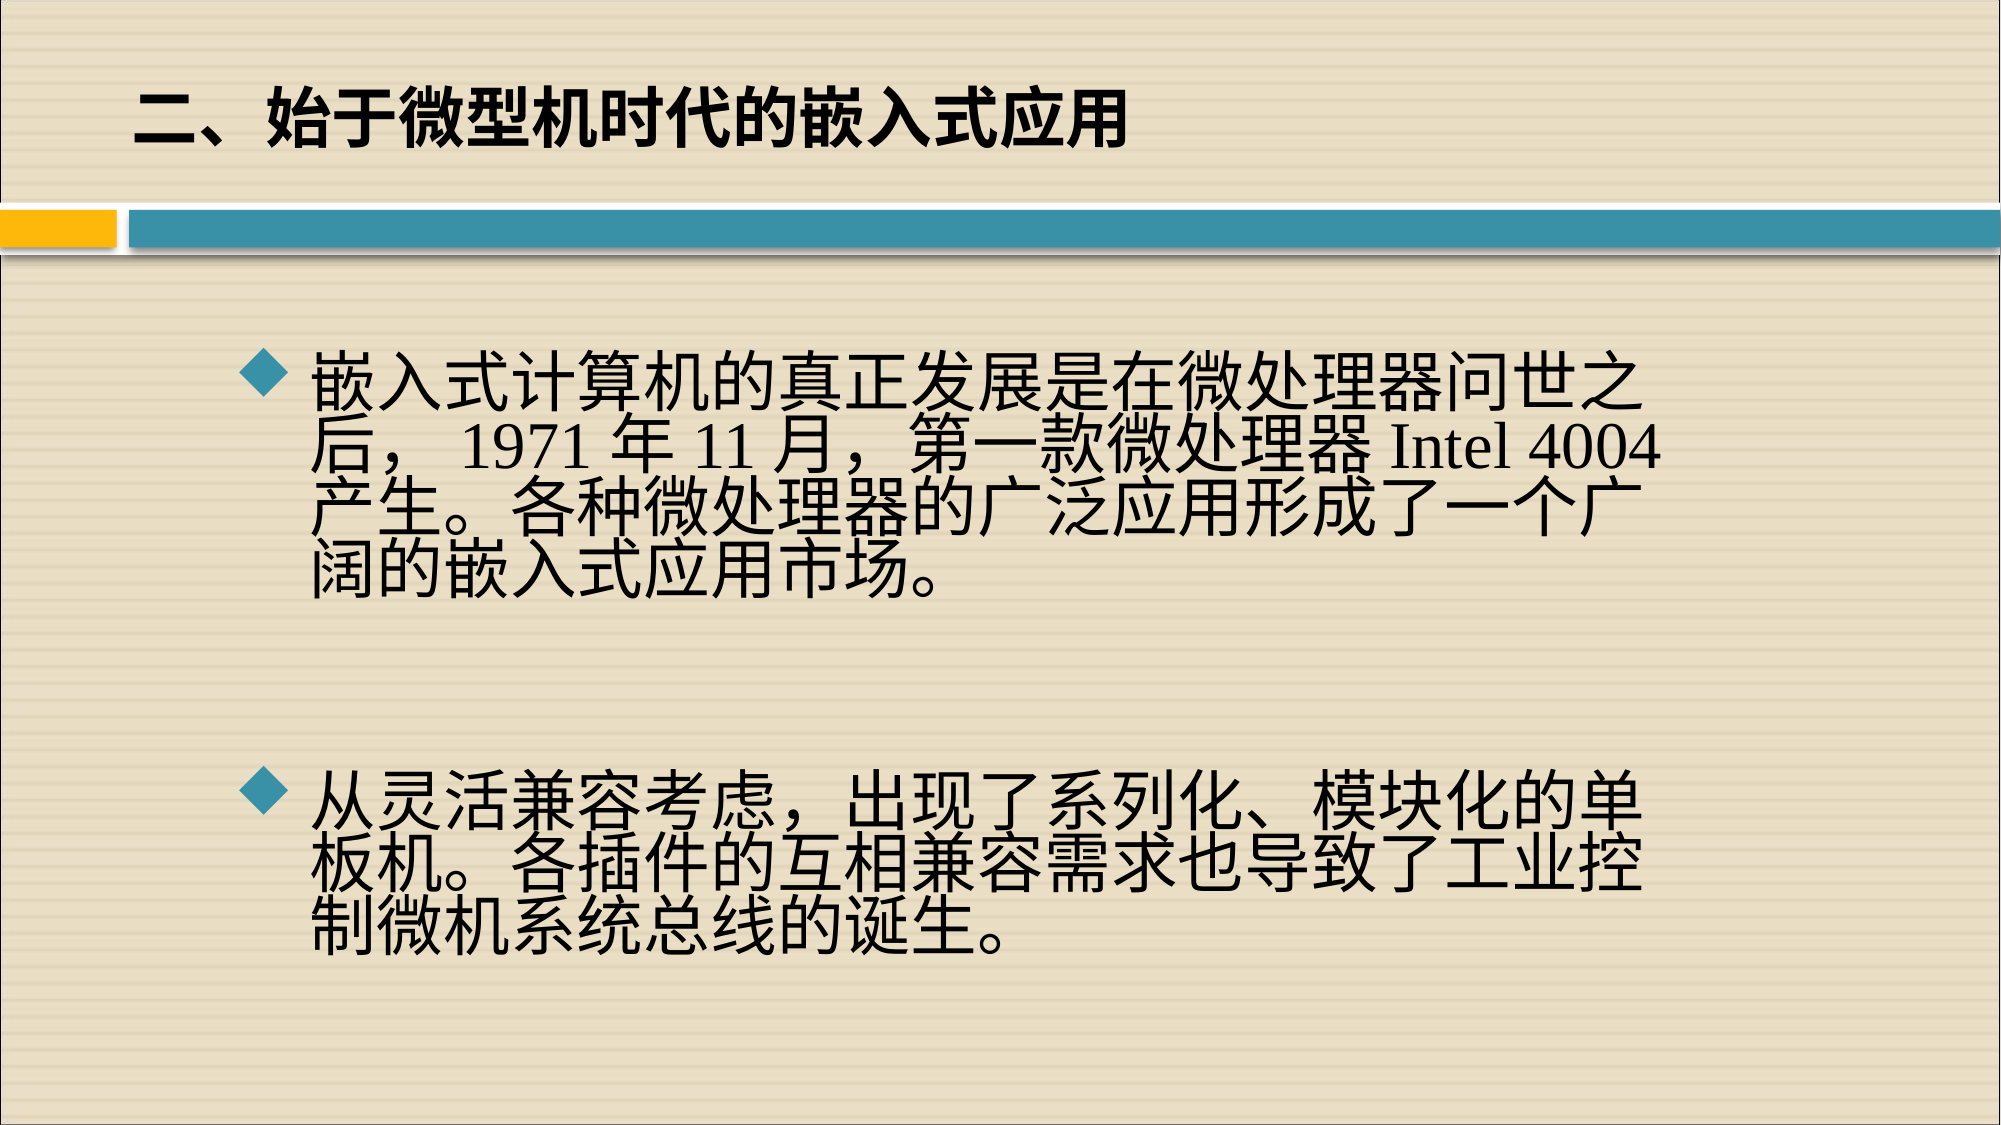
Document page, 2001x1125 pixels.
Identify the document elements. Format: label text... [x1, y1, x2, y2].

title 二、始于微型机时代的嵌入式应用 [116, 44, 1901, 188]
picture [0, 0, 2001, 1125]
text_box 嵌入式计算机的真正发展是在微处理器问世之后，1971年11月，第一款微处理器Intel 4004产生。各种微处理器的广泛应用形成了一个广阔的嵌入式应用市场。 从灵活兼容考虑，出现了系列化、模块化的单板机。各插件的互相兼容需求也导致了工业控制微机系统总线的诞生。 [220, 349, 1721, 971]
